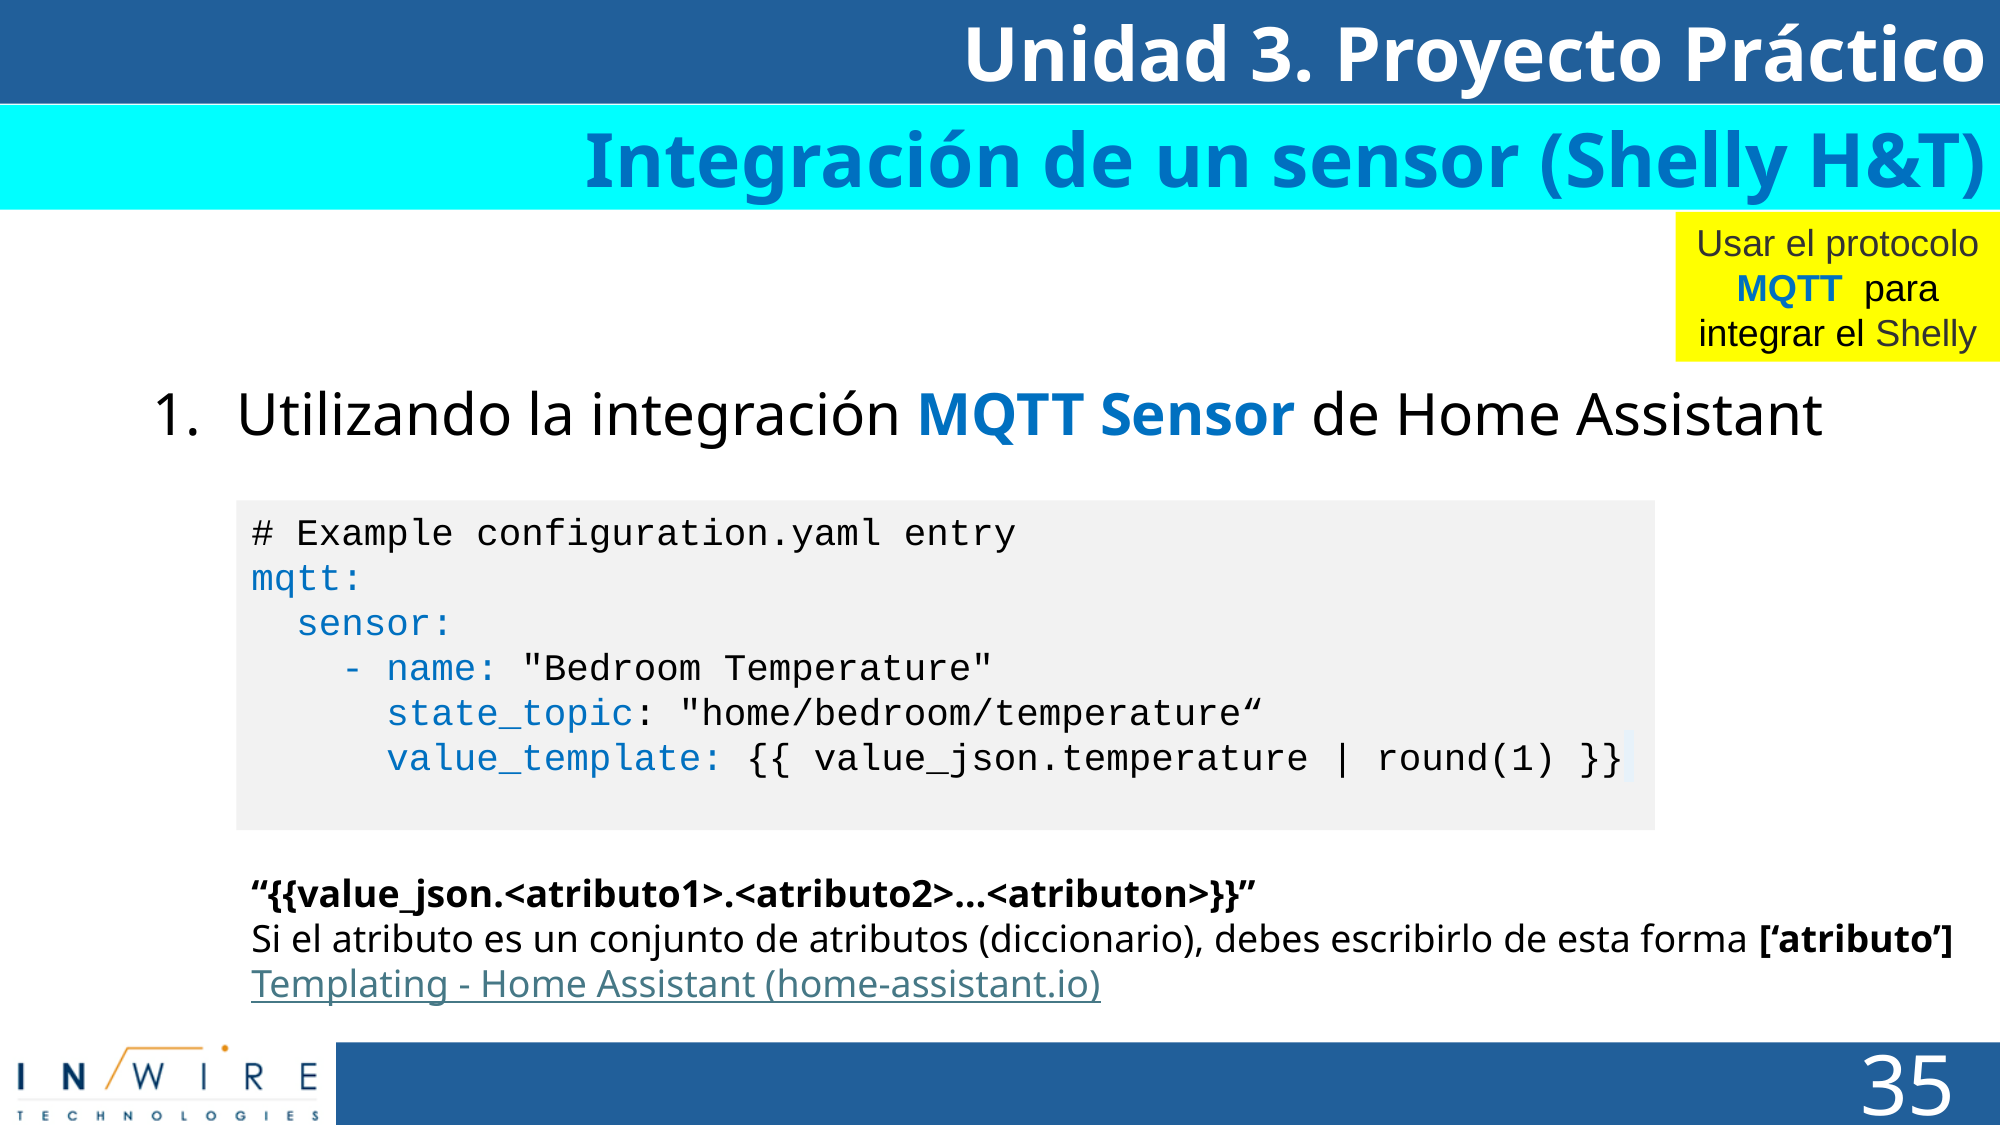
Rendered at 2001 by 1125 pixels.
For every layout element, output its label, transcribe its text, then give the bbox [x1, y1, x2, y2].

text_box Usar el protocolo MQTT para integrar el Shelly [1675, 211, 2000, 362]
text_box Integración de un sensor (Shelly H&T) [0, 104, 2000, 210]
list Utilizando la integración MQTT Sensor de Home Assistant [137, 299, 1863, 1014]
picture [0, 1037, 336, 1125]
text_box # Example configuration.yaml entry mqtt: sensor: - name: "Bedroom Temperature" state_topic: "home/bedroom/temperature“ value_template: {{ value_json.temperature | round(1) }} [236, 500, 1655, 831]
text_box Unidad 3. Proyecto Práctico [0, 0, 2000, 104]
text_box “{{value_json.<atributo1>.<atributo2>…<atributon>}}” Si el atributo es un conjunto de atributos (diccionario), debes escribirlo de esta forma [‘atributo’] Templating - Home Assistant (home-assistant.io) [236, 862, 2000, 1019]
